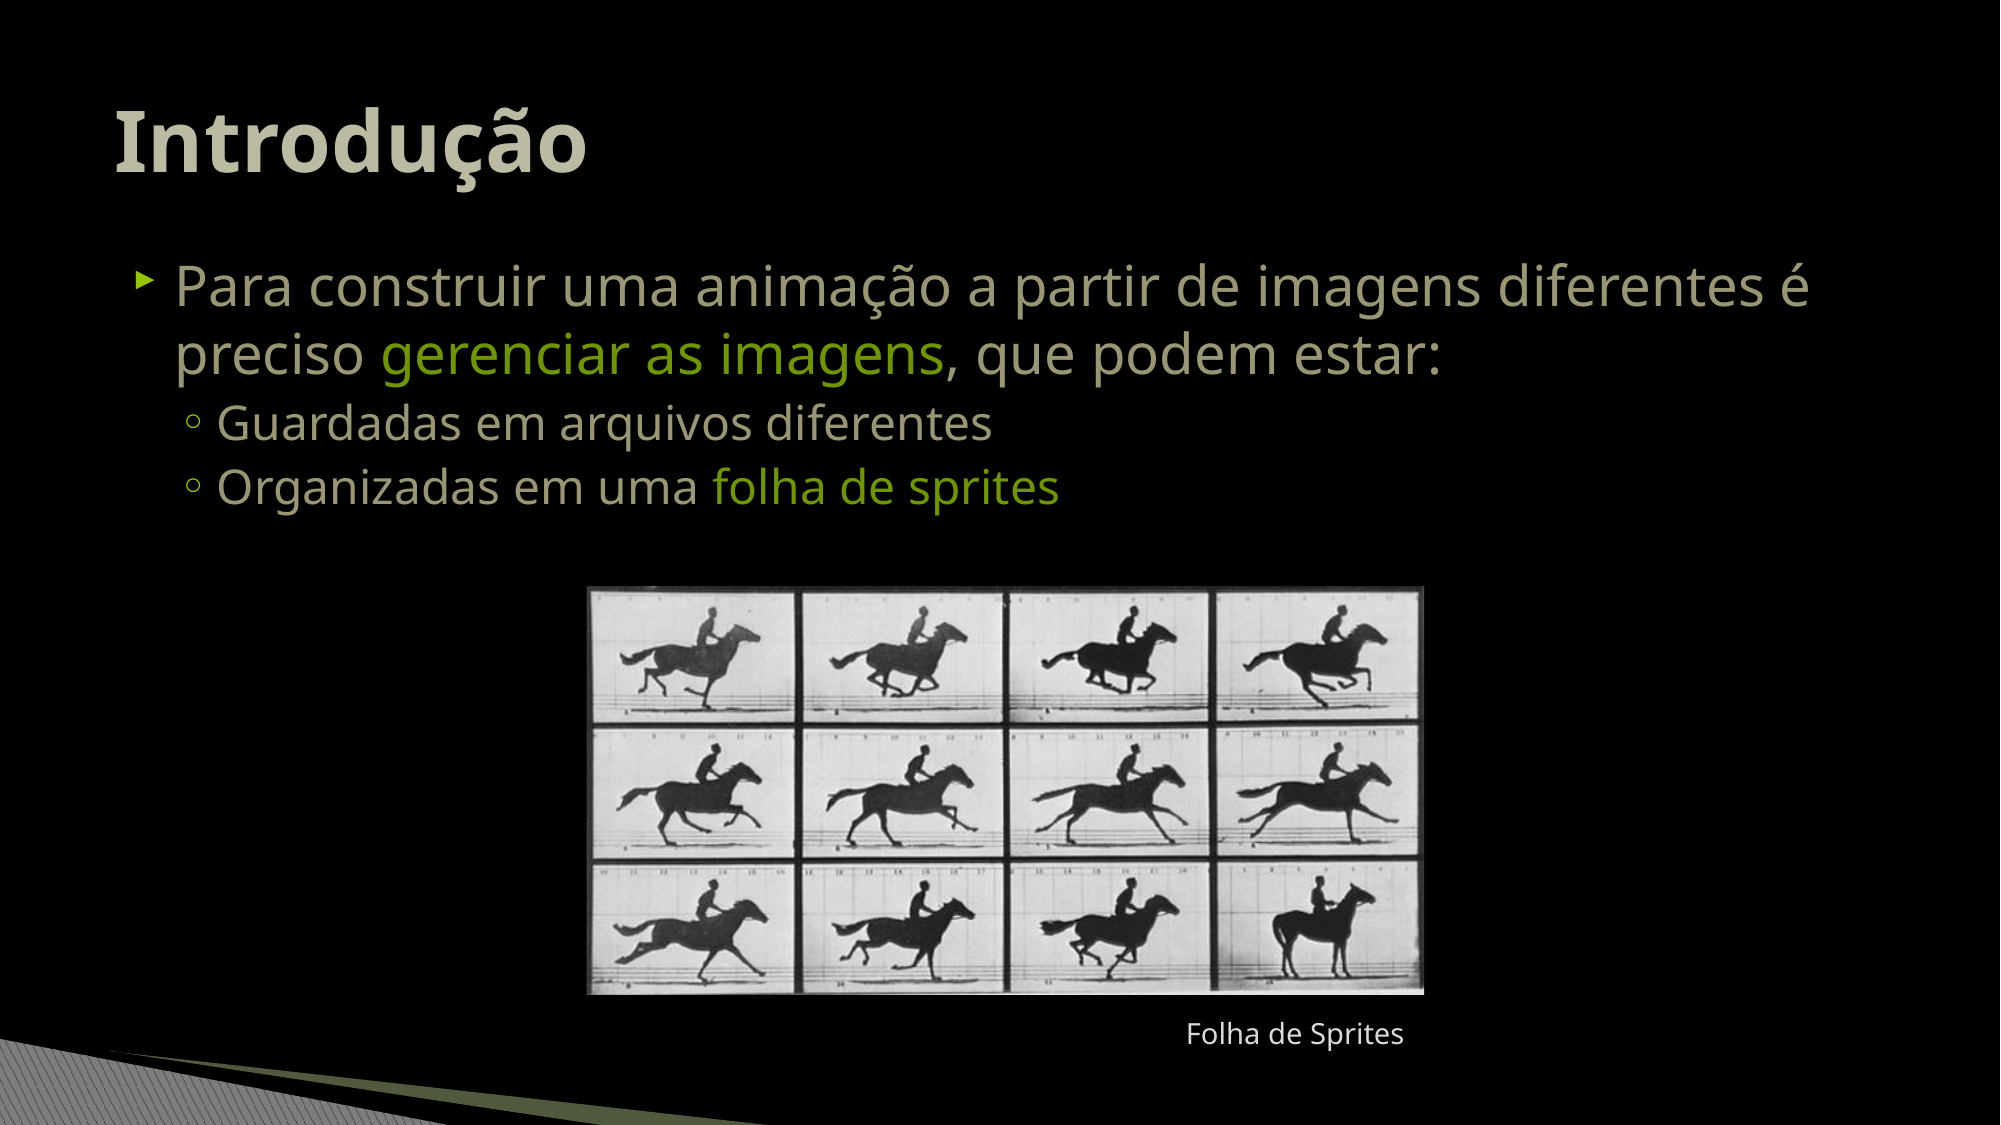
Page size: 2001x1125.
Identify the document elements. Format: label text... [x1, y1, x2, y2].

text_box Folha de Sprites [1171, 1008, 1420, 1058]
picture [586, 585, 1425, 995]
list Para construir uma animação a partir de imagens diferentes é preciso gerenciar as imagens, que podem estar: Guardadas em arquivos diferentes Organizadas em uma folha de sprites [99, 243, 1900, 986]
title Introdução [99, 45, 1900, 233]
picture [0, 1038, 449, 1125]
